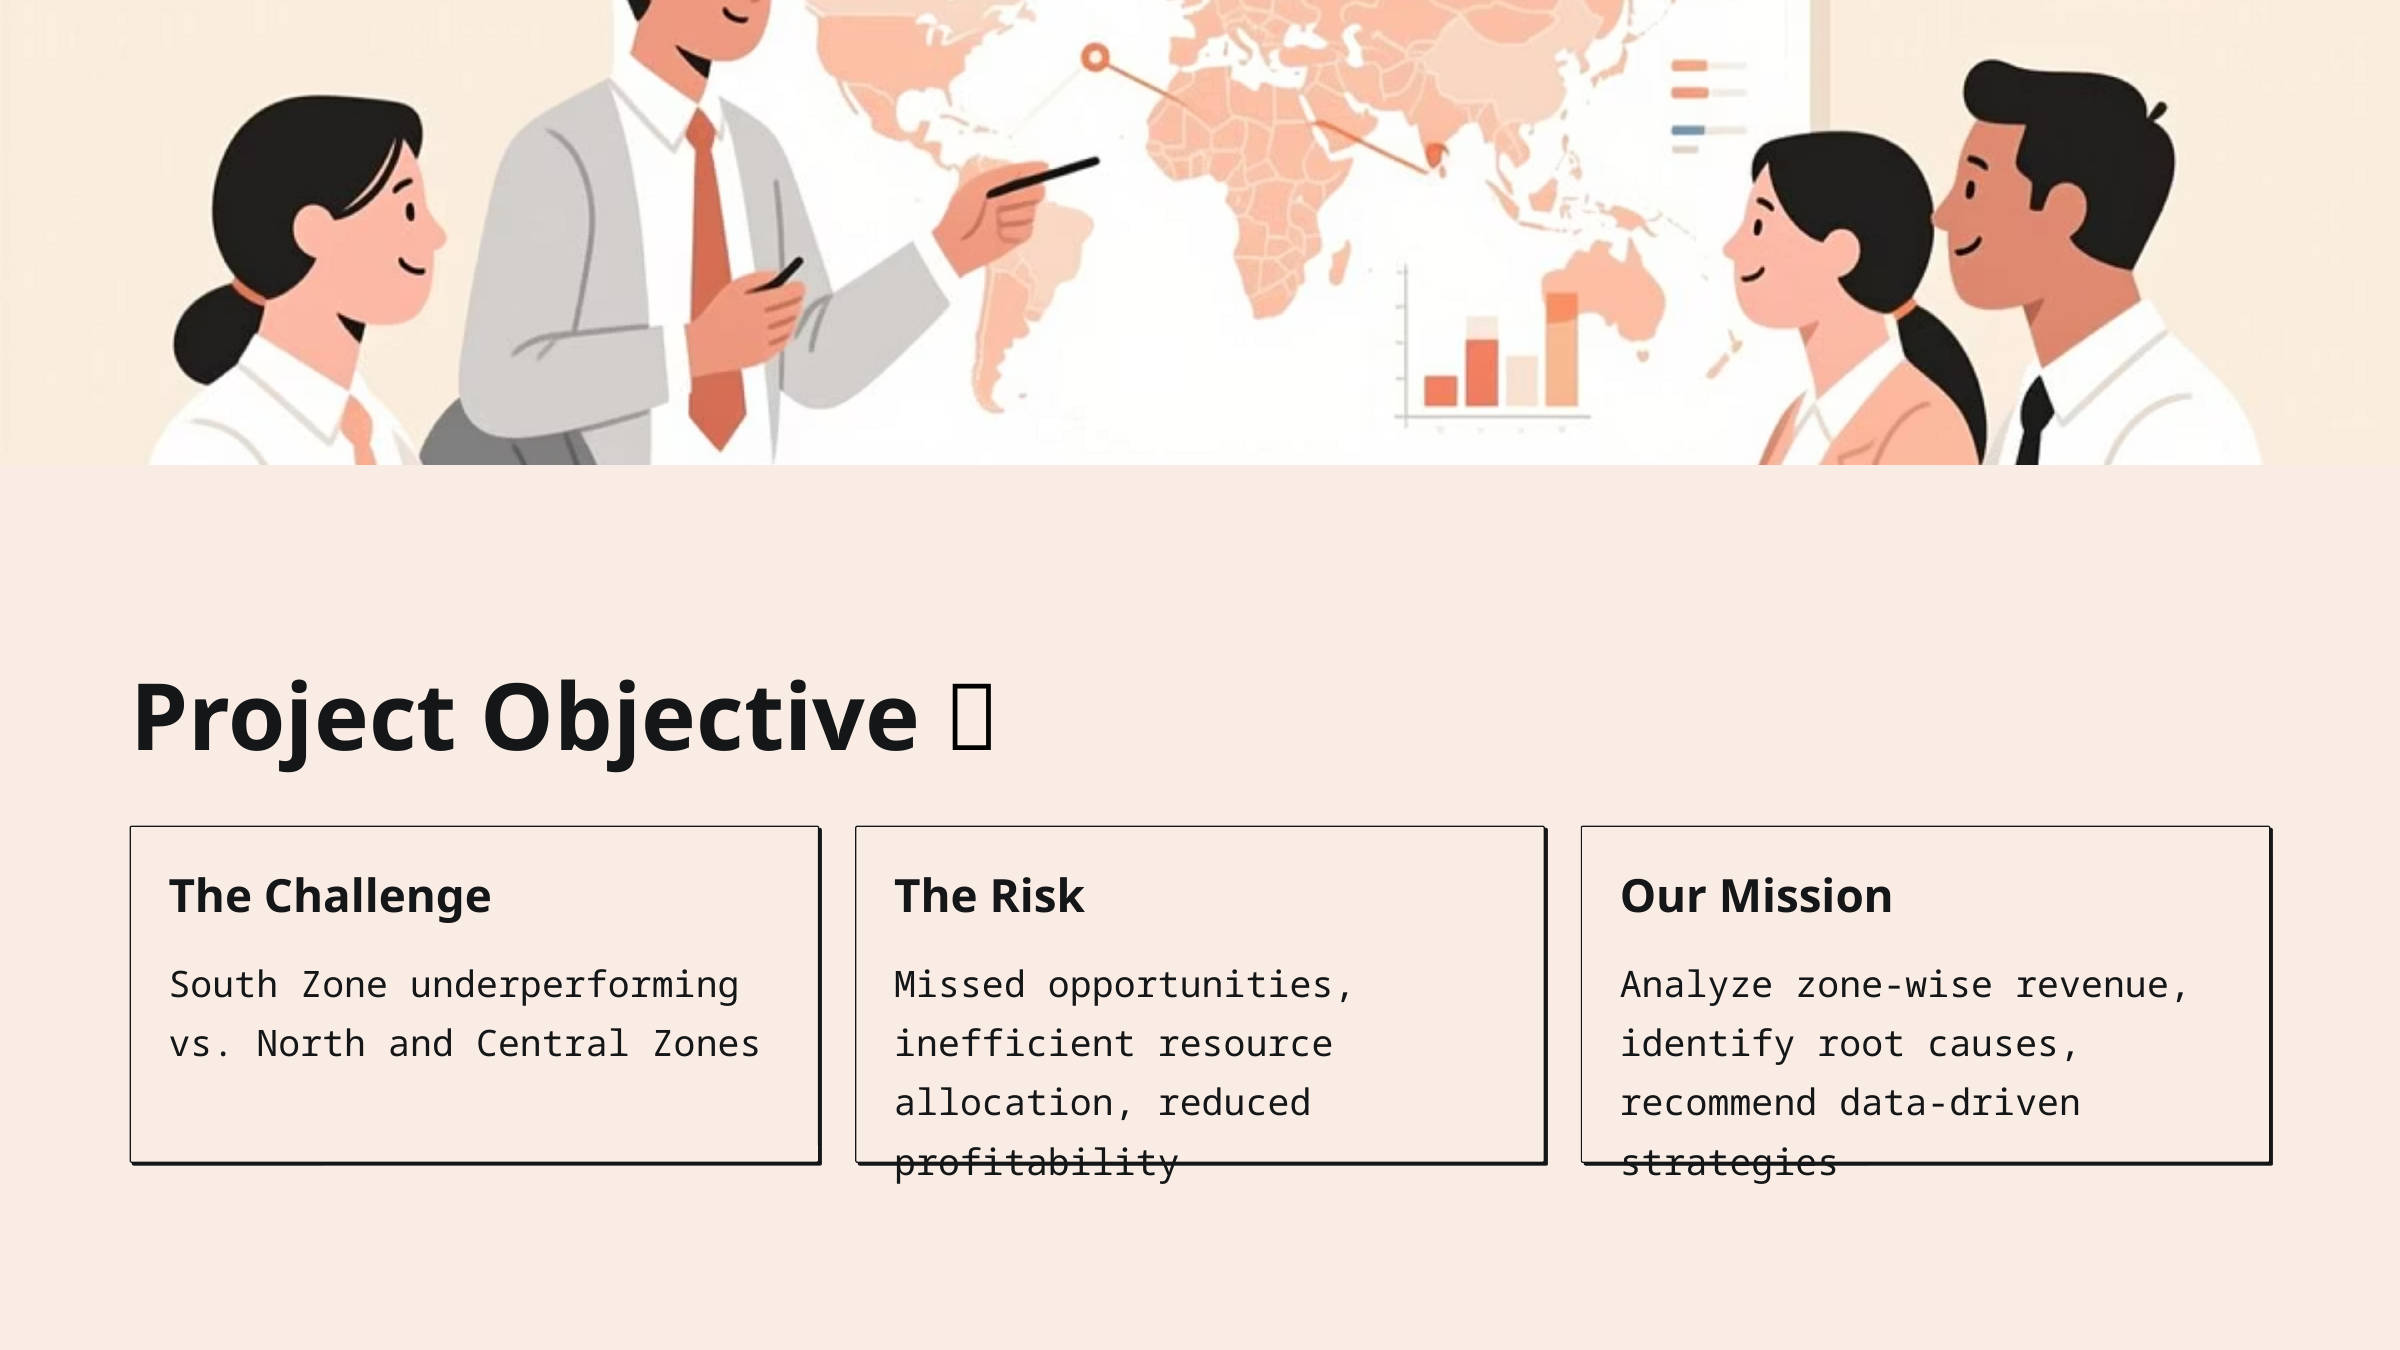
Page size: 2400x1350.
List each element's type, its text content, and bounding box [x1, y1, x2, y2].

text_box Project Objective 🎯 [130, 652, 1153, 771]
text_box South Zone underperforming vs. North and Central Zones [168, 945, 781, 1065]
text_box [130, 826, 819, 1163]
text_box [1581, 826, 2270, 1163]
text_box [855, 826, 1545, 1163]
picture [0, 0, 2400, 466]
text_box Our Mission [1619, 864, 2085, 923]
text_box Missed opportunities, inefficient resource allocation, reduced profitability [894, 945, 1506, 1124]
text_box Analyze zone-wise revenue, identify root causes, recommend data-driven strategies [1619, 945, 2232, 1124]
text_box The Challenge [168, 864, 634, 923]
text_box The Risk [894, 864, 1360, 923]
